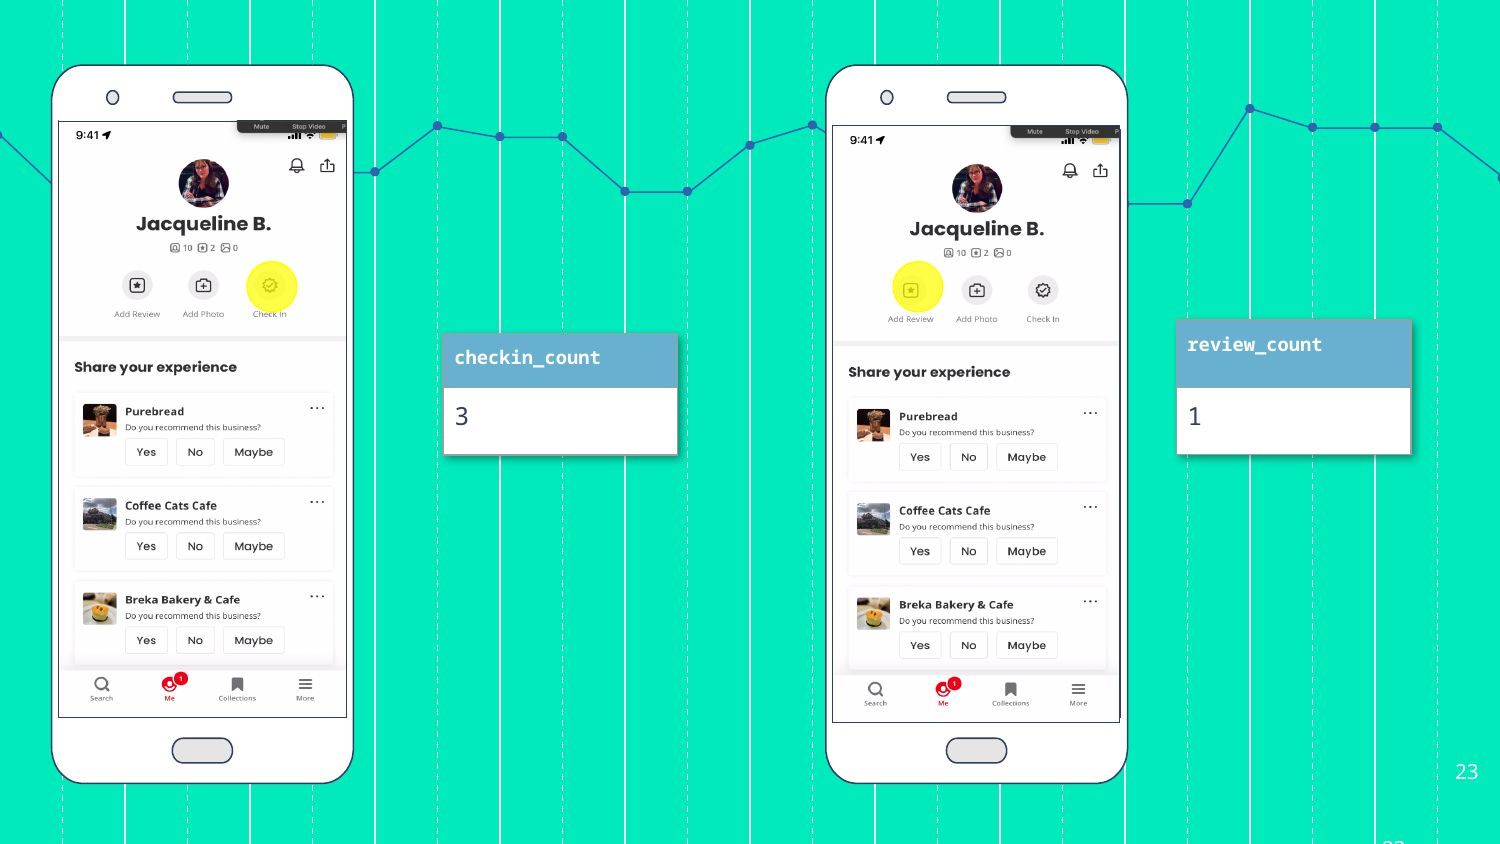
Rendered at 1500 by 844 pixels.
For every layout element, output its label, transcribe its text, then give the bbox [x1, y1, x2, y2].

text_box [825, 64, 1128, 784]
table_cell 1 [1177, 388, 1410, 454]
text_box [51, 64, 354, 784]
slide_number 23 [1403, 743, 1494, 796]
table_header review_count [1177, 321, 1410, 387]
table_header checkin_count [444, 334, 677, 387]
text_box 23 [1365, 835, 1406, 844]
picture [58, 120, 347, 718]
picture [832, 125, 1120, 723]
table_cell 3 [444, 388, 677, 454]
